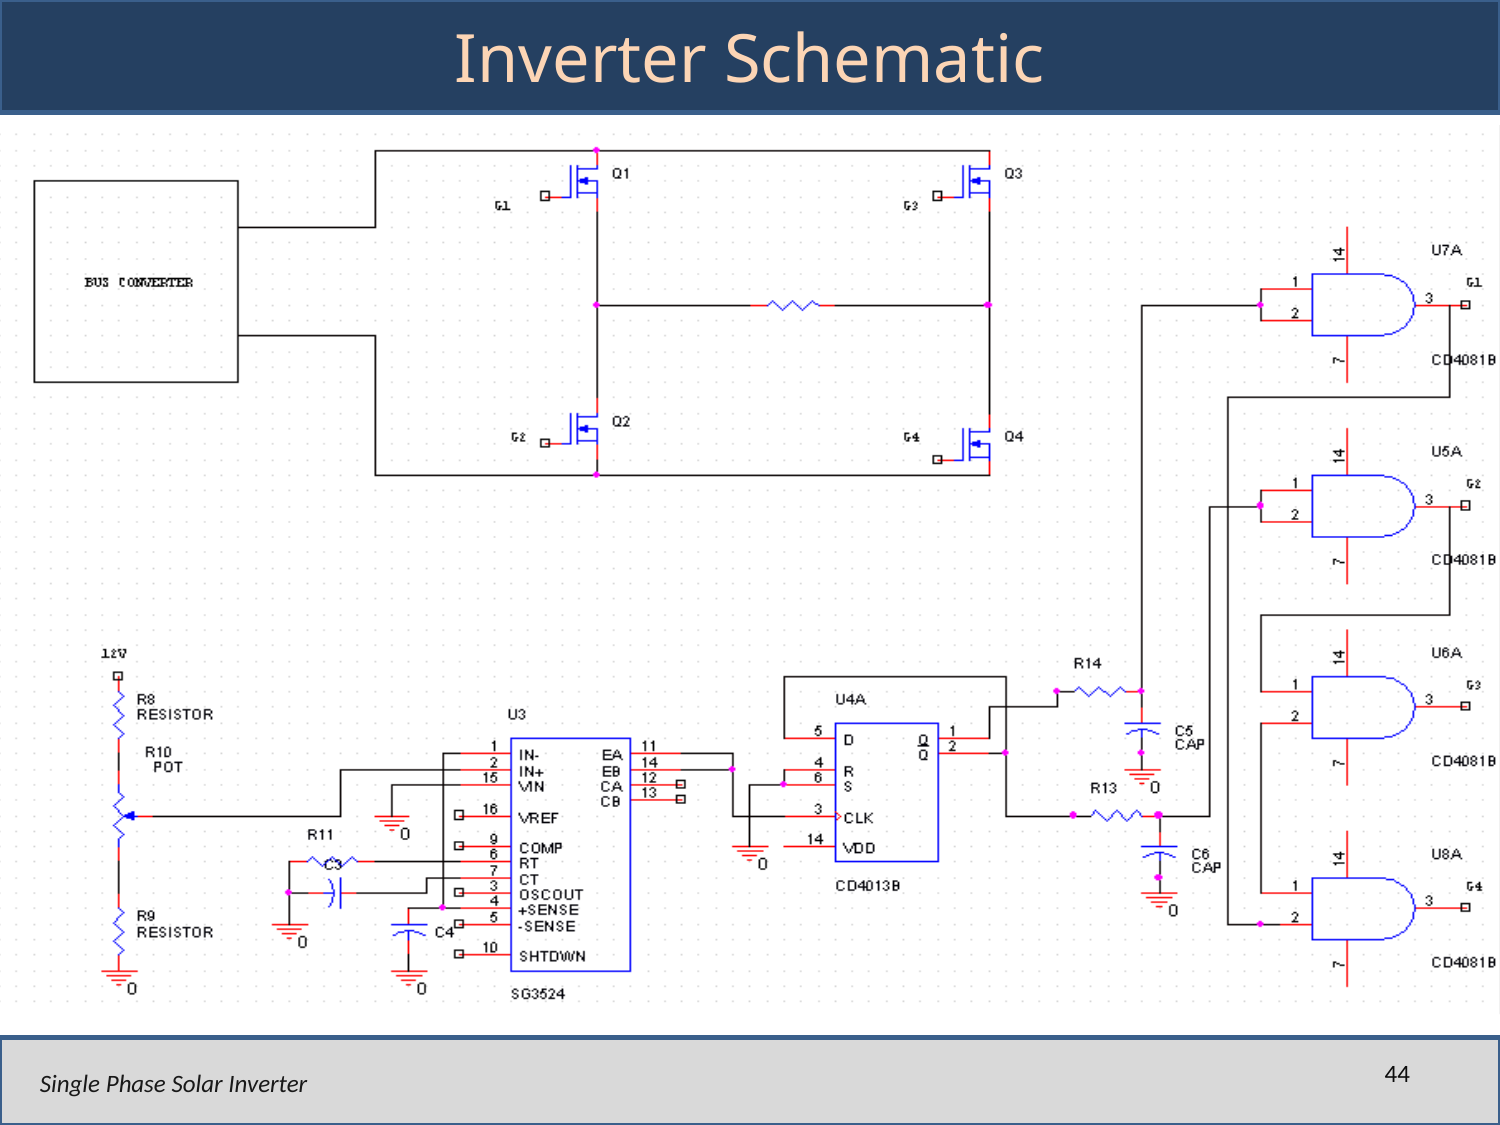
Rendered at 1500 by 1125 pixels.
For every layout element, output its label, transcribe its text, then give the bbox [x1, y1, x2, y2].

footer Single Phase Solar Inverter [24, 1052, 500, 1113]
title Inverter Schematic [75, 0, 1425, 113]
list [0, 124, 1500, 1026]
slide_number 44 [1275, 1042, 1425, 1103]
